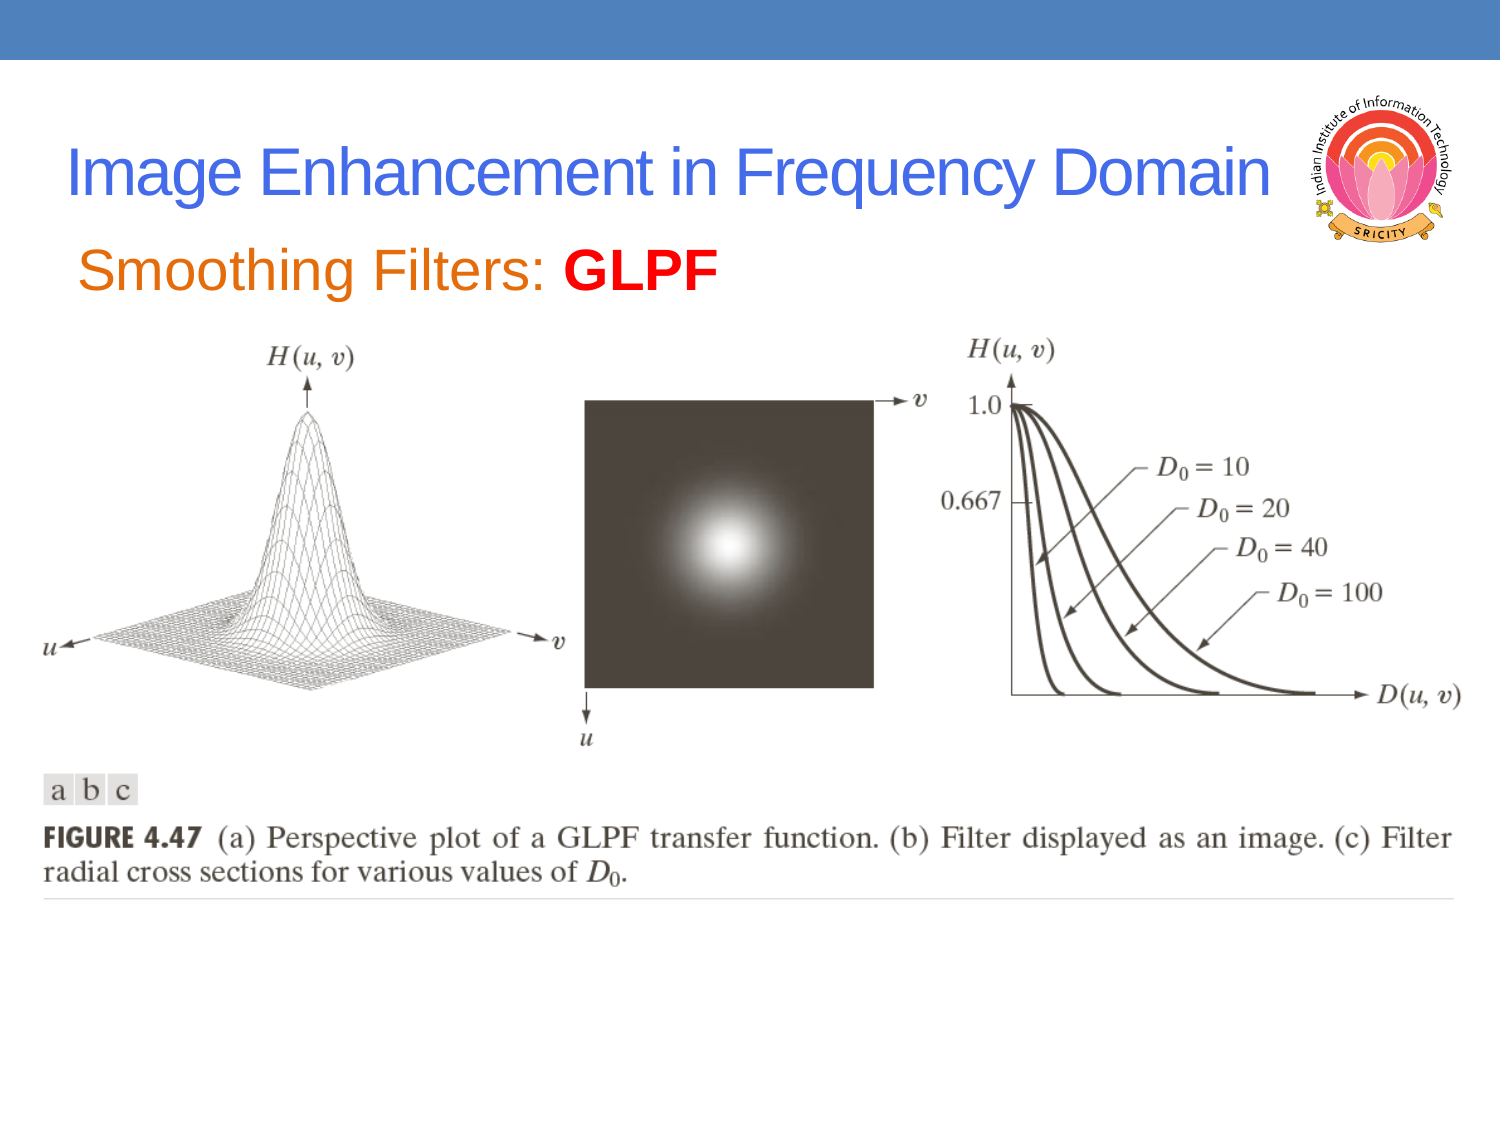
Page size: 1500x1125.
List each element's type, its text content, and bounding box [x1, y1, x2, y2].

text_box Smoothing Filters: GLPF [62, 224, 1413, 322]
title Image Enhancement in Frequency Domain [50, 87, 1298, 250]
picture [1299, 87, 1463, 251]
picture [16, 325, 1487, 901]
